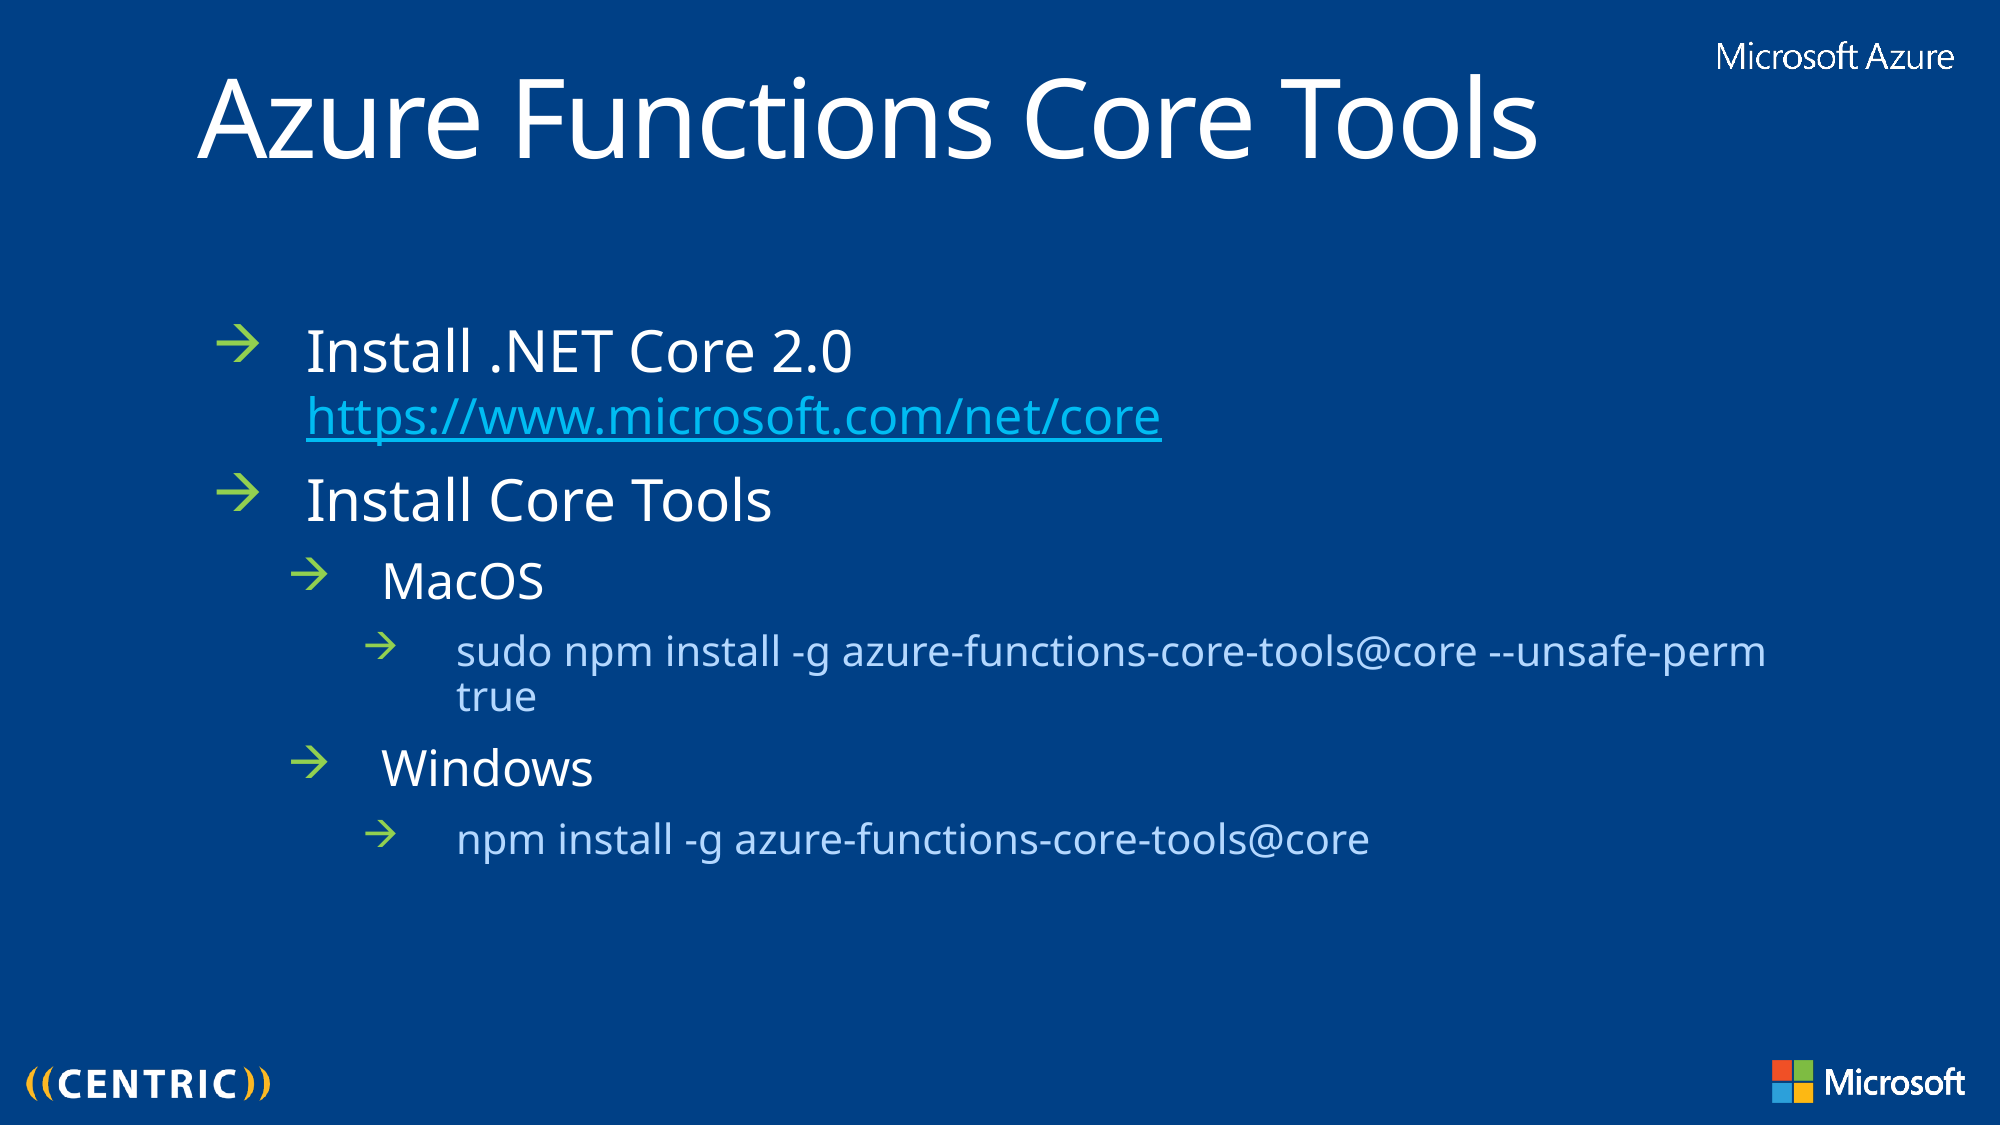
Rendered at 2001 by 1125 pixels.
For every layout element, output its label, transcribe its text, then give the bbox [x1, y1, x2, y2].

title Azure Functions Core Tools [182, 56, 2000, 214]
picture [1772, 1060, 1965, 1103]
picture [26, 1066, 270, 1101]
text_box Install .NET Core 2.0 https://www.microsoft.com/net/core Install Core Tools MacOS sudo npm install -g azure-functions-core-tools@core --unsafe-perm true Windows npm install -g azure-functions-core-tools@core [182, 298, 1811, 888]
picture [1699, 24, 1972, 56]
